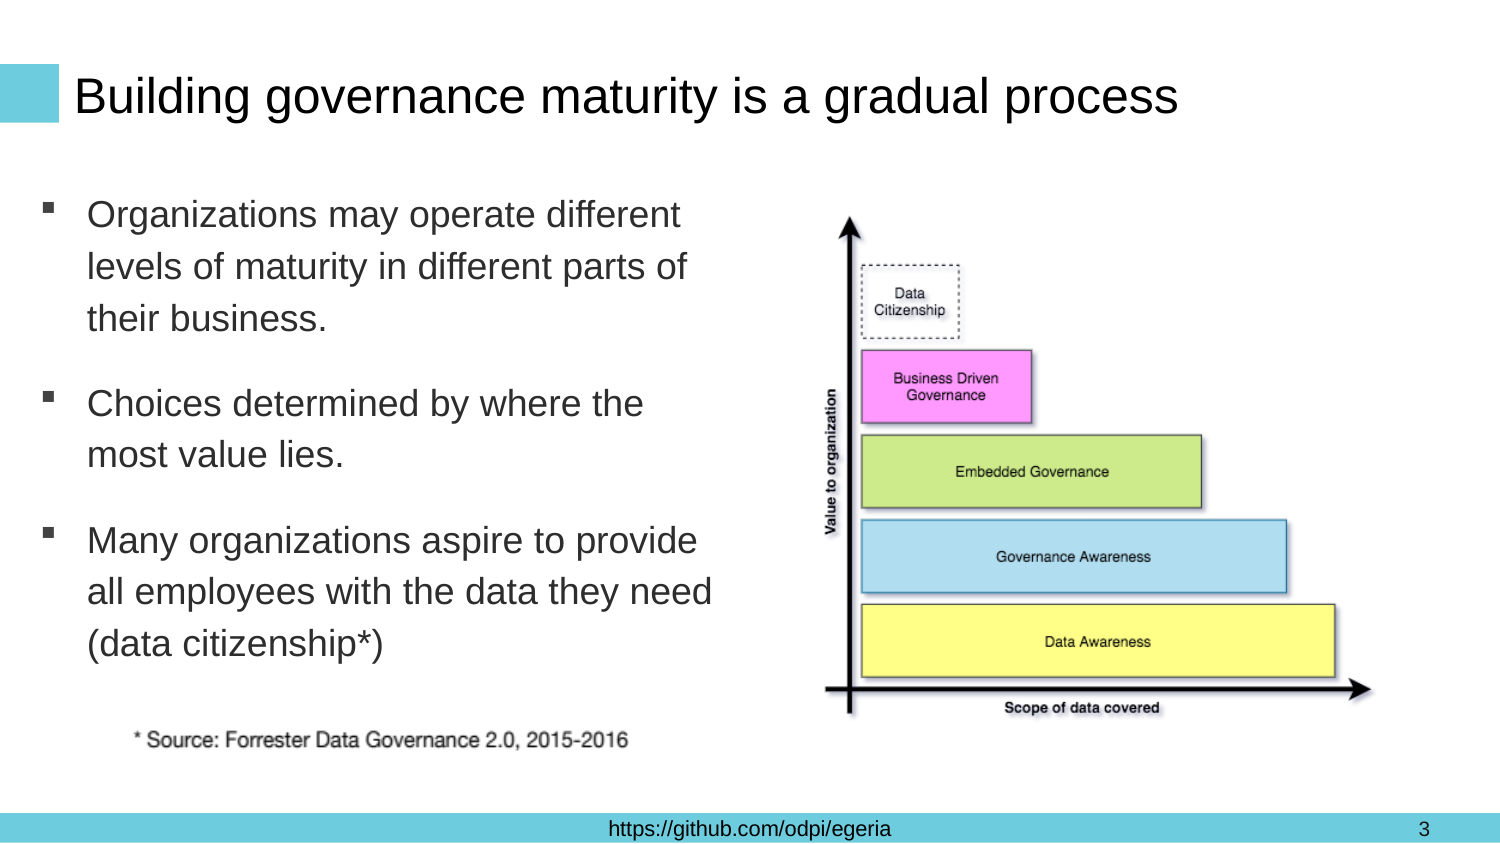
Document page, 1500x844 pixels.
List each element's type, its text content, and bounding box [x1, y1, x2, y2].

picture [808, 199, 1395, 738]
title Building governance maturity is a gradual process [58, 46, 1449, 140]
list Organizations may operate different levels of maturity in different parts of their business. Choices determined by where the most value lies. Many organizations aspire to provide all employees with the data they need (data citizenship*) [24, 168, 736, 769]
picture [123, 713, 637, 762]
slide_number 3 [1403, 813, 1494, 843]
